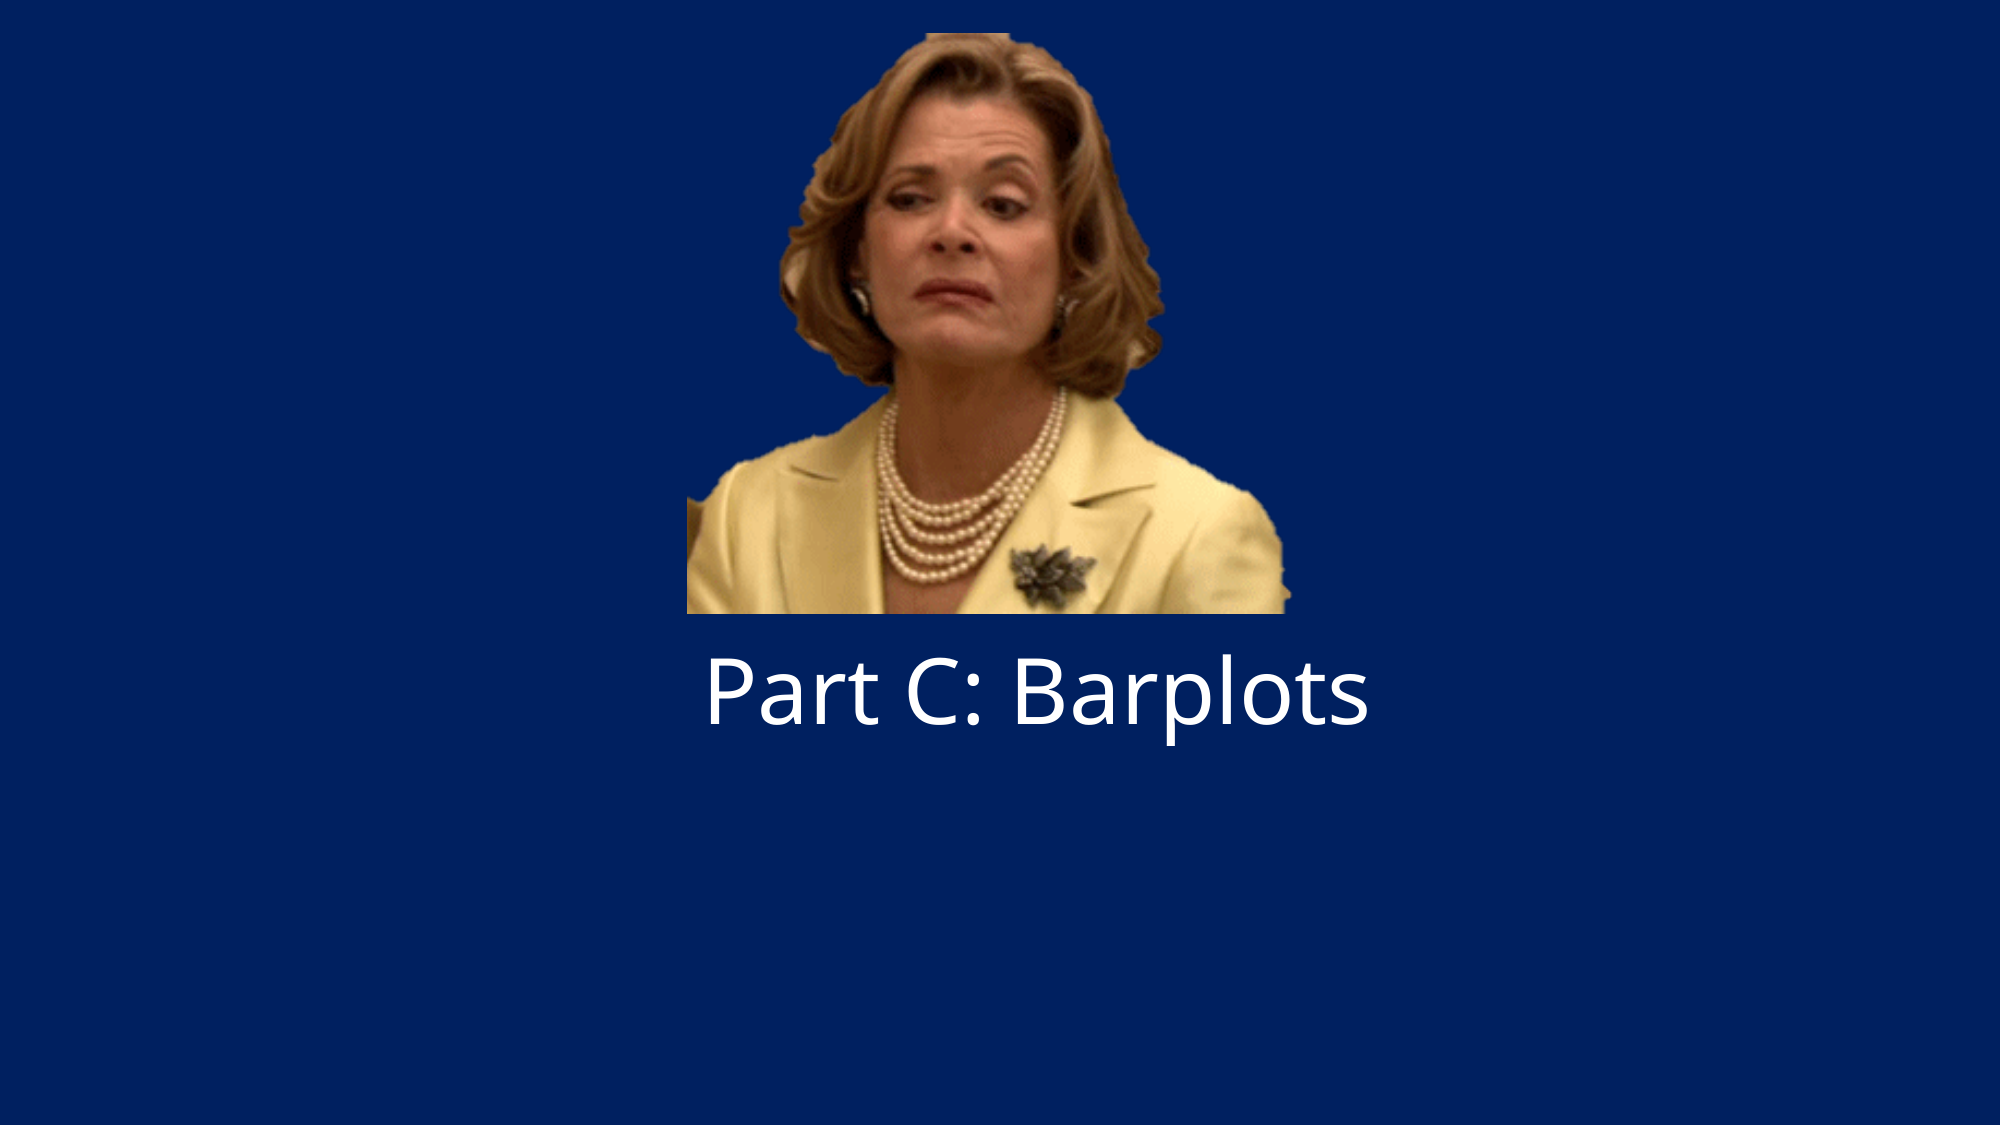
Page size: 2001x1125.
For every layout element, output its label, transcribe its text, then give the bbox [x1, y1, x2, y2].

title Part C: Barplots [687, 585, 2000, 804]
picture [687, 33, 1313, 614]
